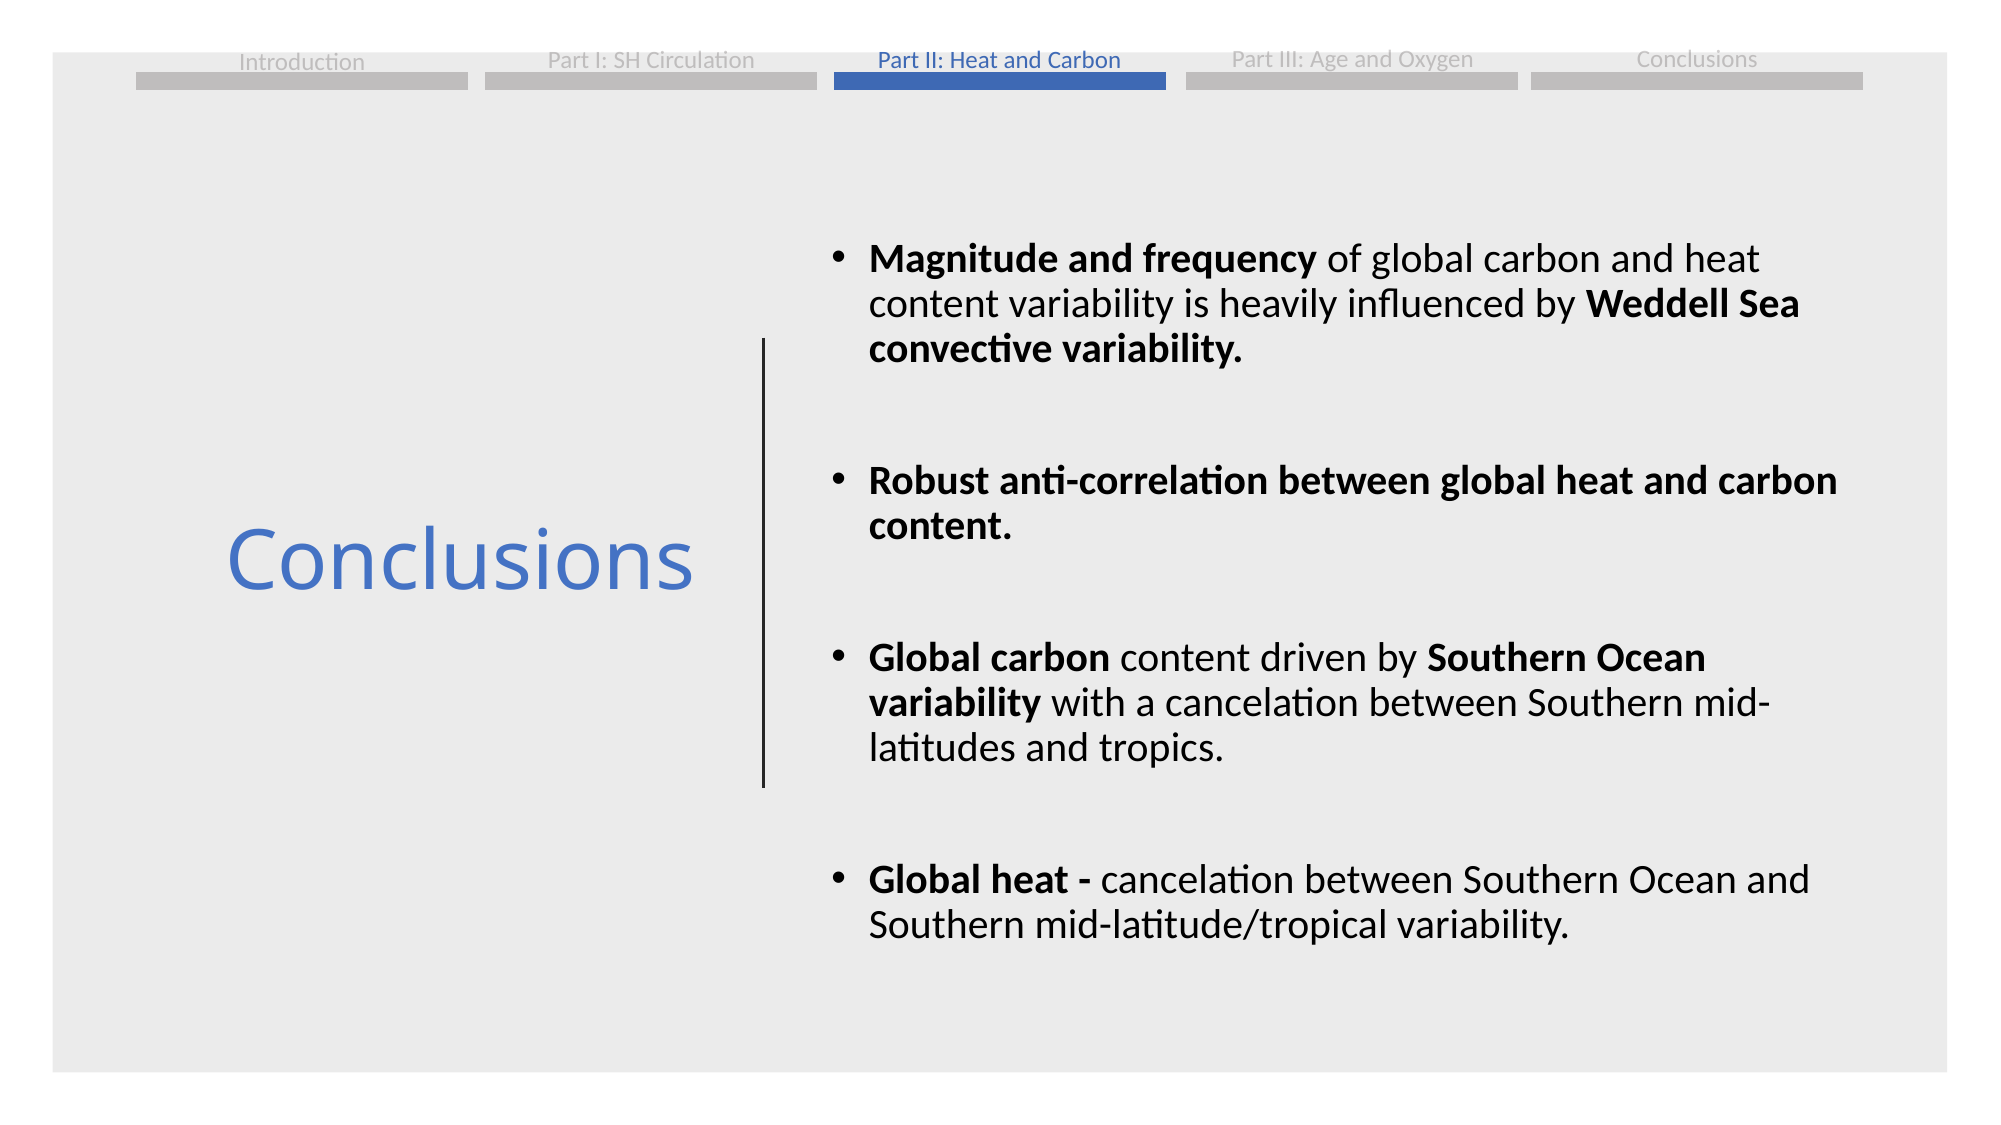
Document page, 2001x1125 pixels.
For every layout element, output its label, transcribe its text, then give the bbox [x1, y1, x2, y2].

list Magnitude and frequency of global carbon and heat content variability is heavily influenced by Weddell Sea convective variability. Robust anti-correlation between global heat and carbon content. Global carbon content driven by Southern Ocean variability with a cancelation between Southern mid-latitudes and tropics. Global heat - cancelation between Southern Ocean and Southern mid-latitude/tropical variability. [816, 158, 1863, 967]
title Conclusions [137, 158, 711, 967]
text_box [52, 51, 1948, 1073]
